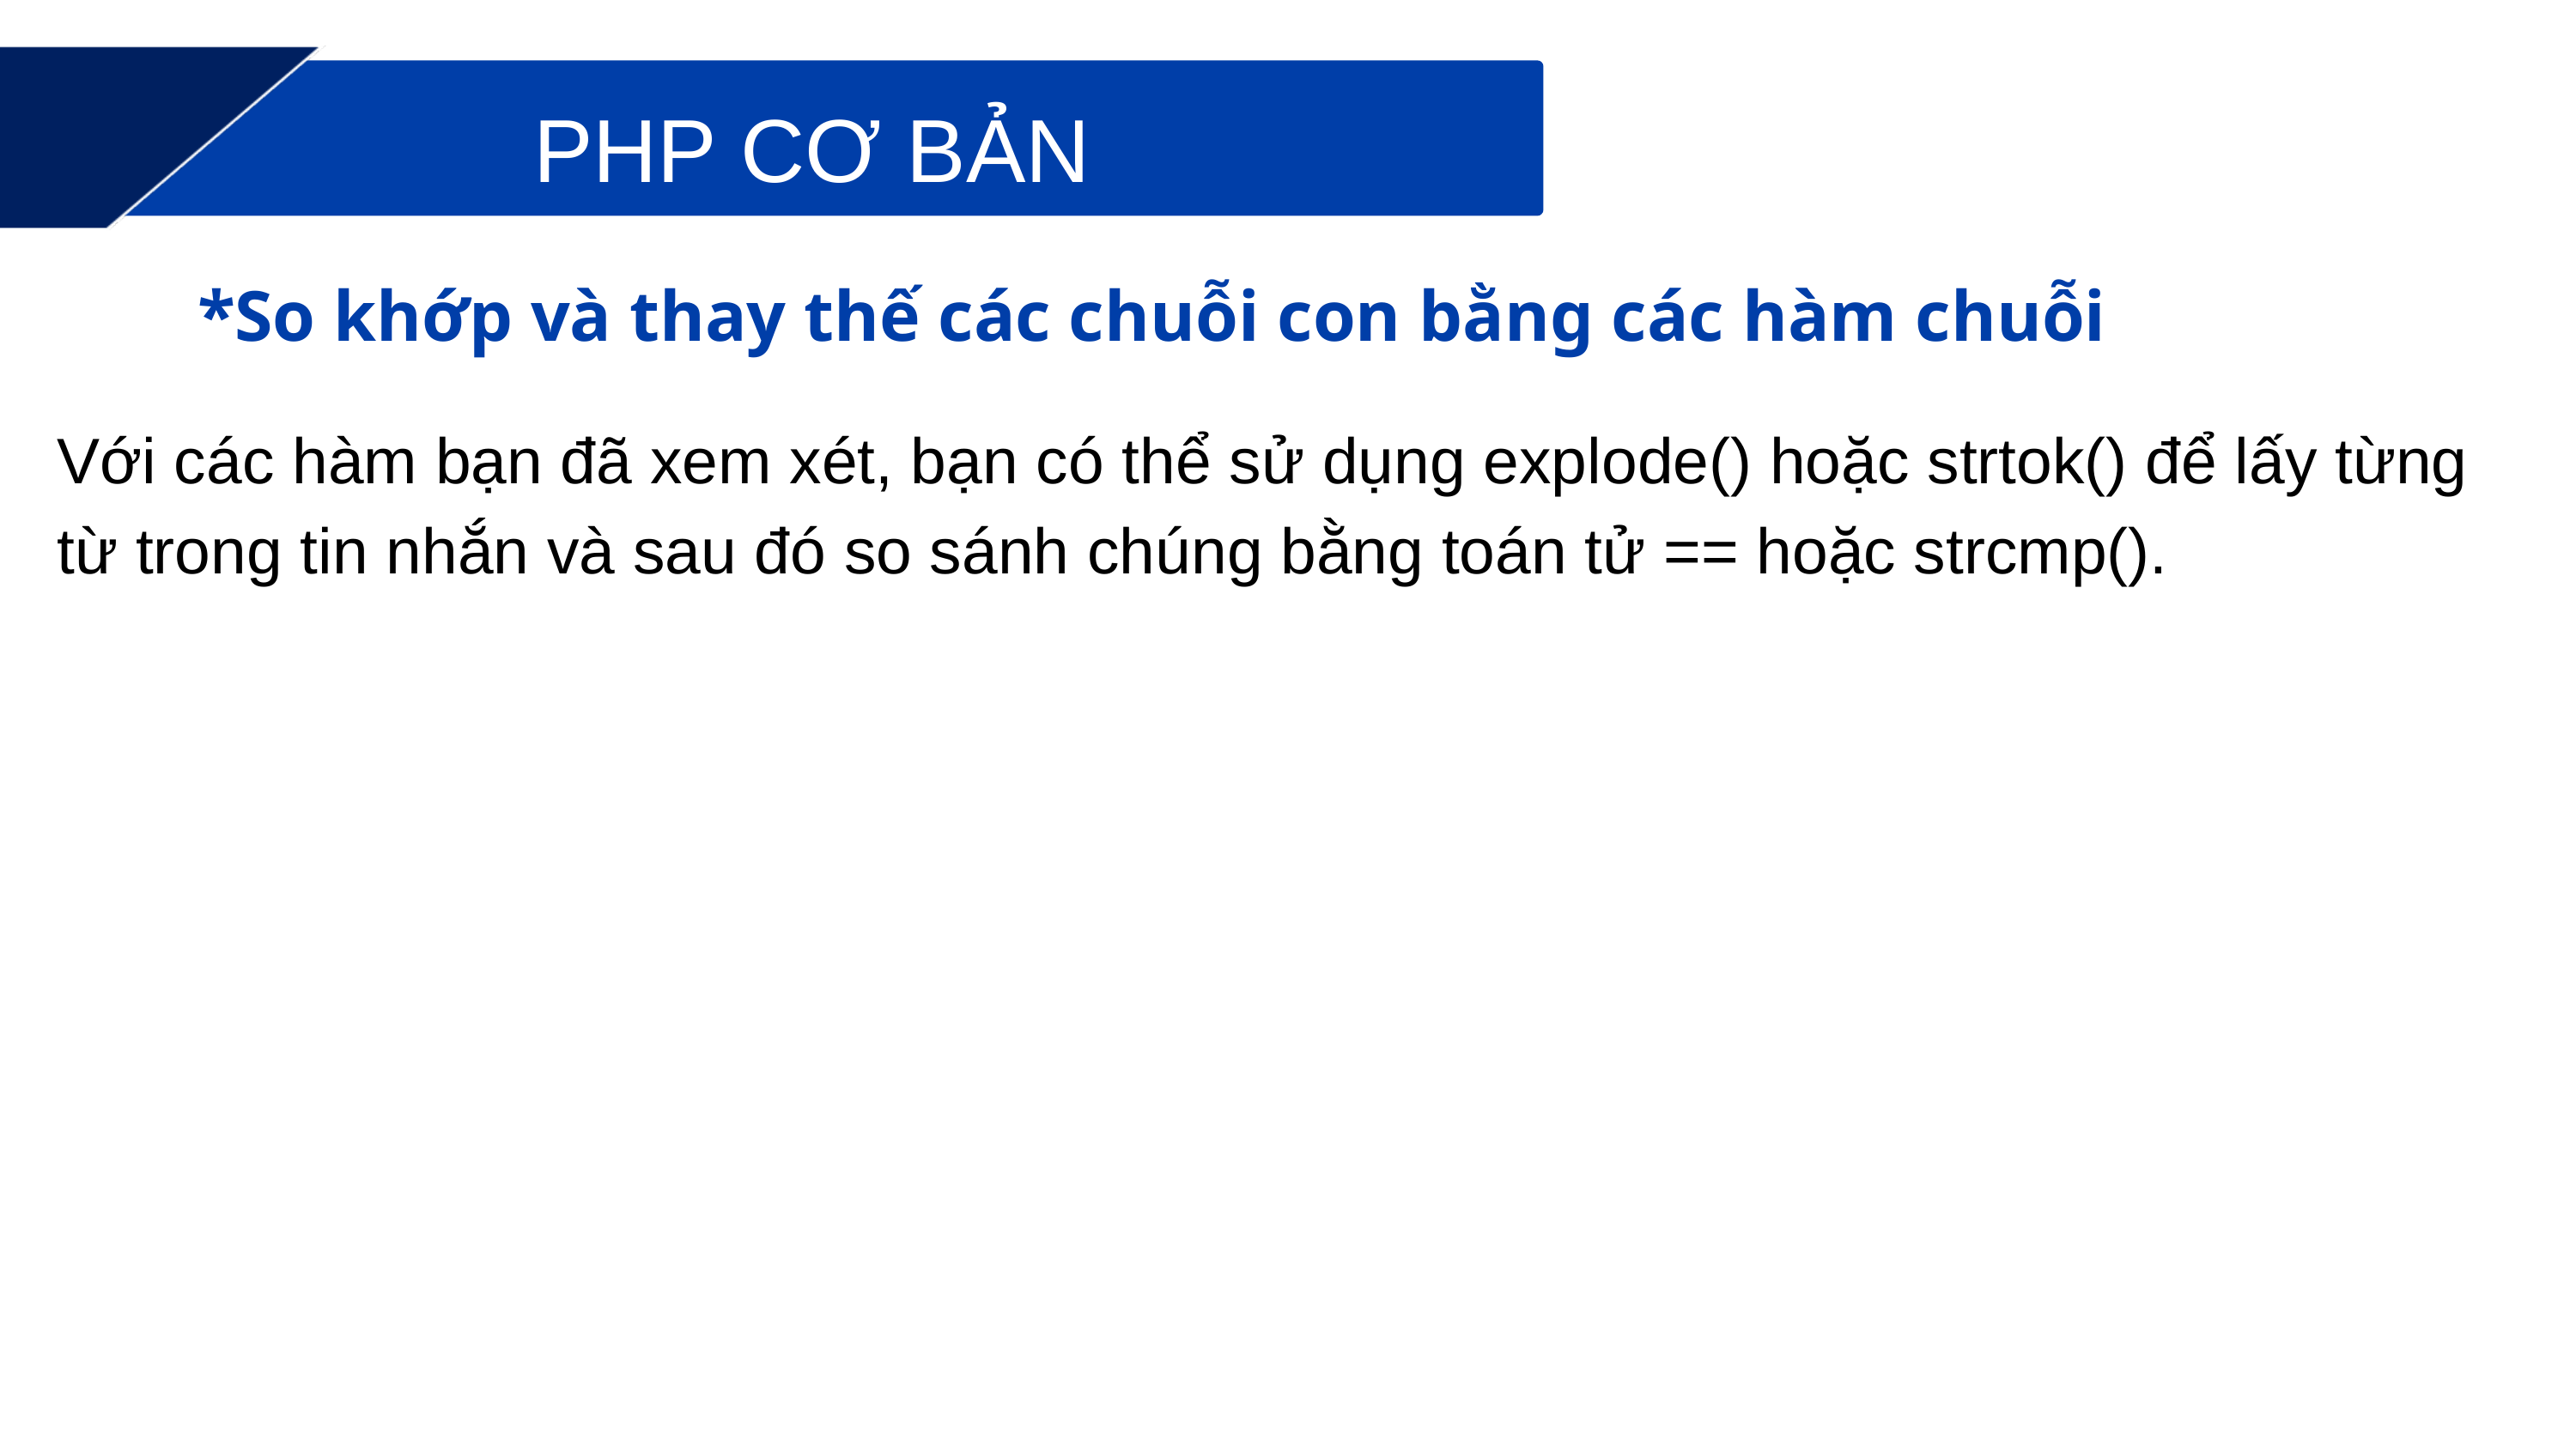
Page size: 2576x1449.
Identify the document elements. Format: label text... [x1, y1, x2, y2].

text_box [0, 45, 96, 231]
text_box Với các hàm bạn đã xem xét, bạn có thể sử dụng explode() hoặc strtok() để lấy từng từ trong tin nhắn và sau đó so sánh chúng bằng toán tử == hoặc strcmp(). [57, 406, 2488, 587]
text_box *So khớp và thay thế các chuỗi con bằng các hàm chuỗi [197, 258, 2488, 355]
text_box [112, 60, 1544, 216]
text_box PHP CƠ BẢN [96, 7, 1528, 270]
